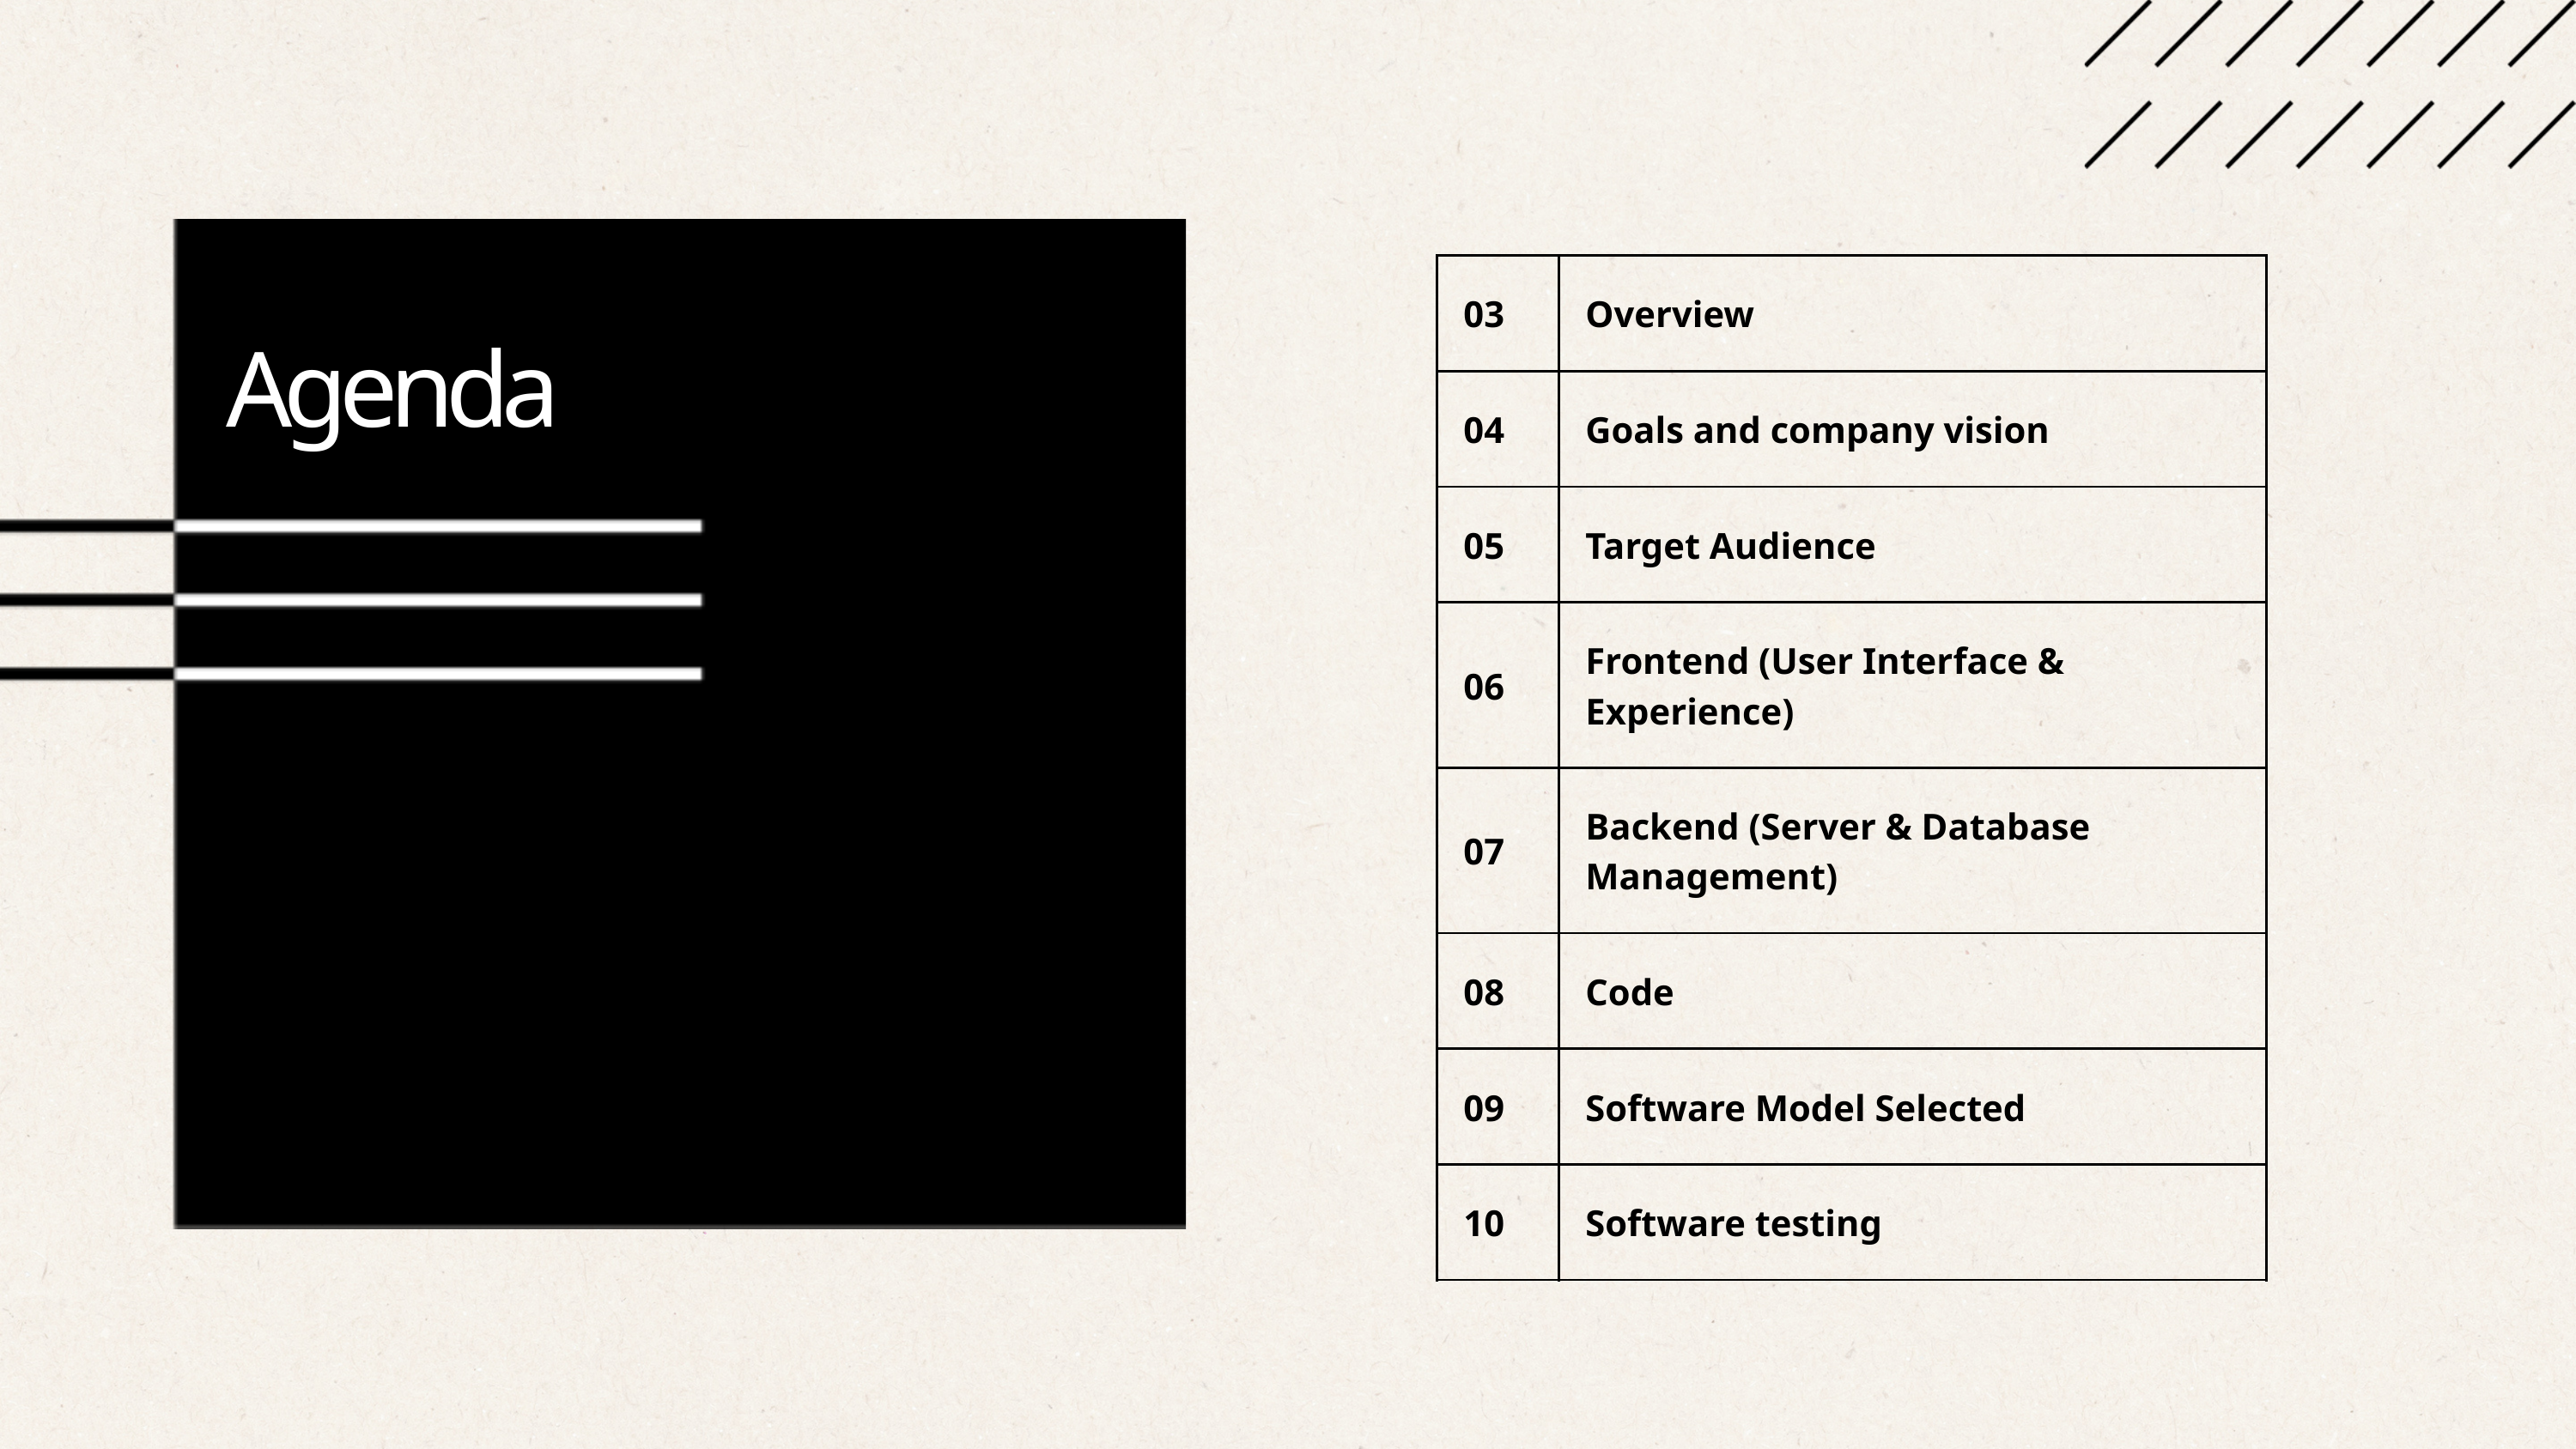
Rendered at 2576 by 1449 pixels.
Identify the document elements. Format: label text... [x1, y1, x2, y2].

text_box [0, 219, 1187, 1229]
text_box [2084, 0, 2576, 169]
text_box Agenda [226, 343, 1146, 448]
table_cell Code [1560, 934, 2265, 1047]
table_header 03 [1438, 257, 1558, 370]
table_cell Frontend (User Interface & Experience) [1560, 603, 2265, 767]
table_cell 08 [1438, 934, 1558, 1047]
table_cell Software testing [1560, 1166, 2265, 1279]
table_cell Backend (Server & Database Management) [1560, 769, 2265, 932]
table_cell 04 [1438, 373, 1558, 486]
table_cell 06 [1438, 603, 1558, 767]
table_cell Software Model Selected [1560, 1050, 2265, 1163]
table_cell 10 [1438, 1166, 1558, 1279]
text_box [0, 0, 2576, 1449]
table_cell 07 [1438, 769, 1558, 932]
table_cell Target Audience [1560, 488, 2265, 601]
table_cell 05 [1438, 488, 1558, 601]
table_cell Goals and company vision [1560, 373, 2265, 486]
table_header Overview [1560, 257, 2265, 370]
table_cell 09 [1438, 1050, 1558, 1163]
